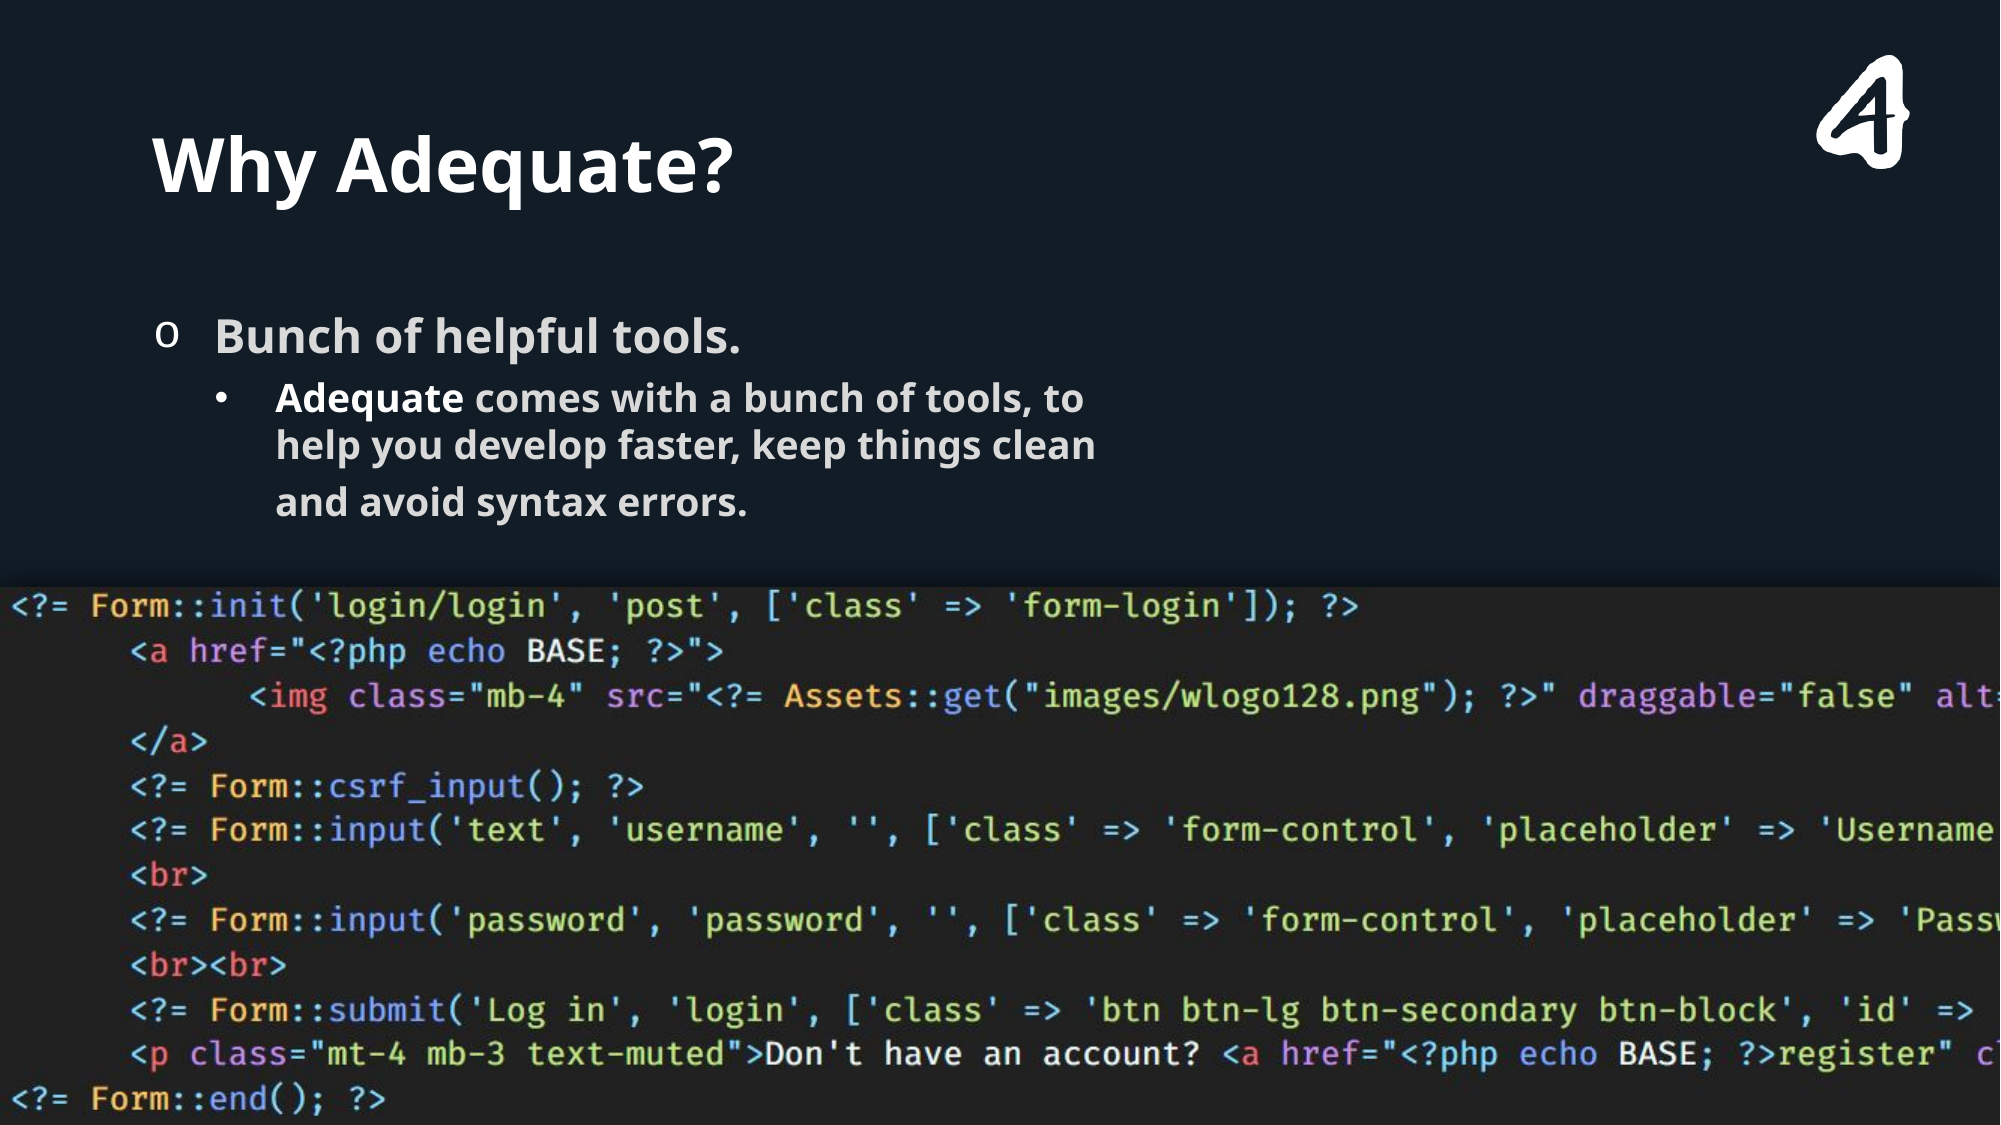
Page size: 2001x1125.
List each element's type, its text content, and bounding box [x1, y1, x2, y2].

text_box Bunch of helpful tools. Adequate comes with a bunch of tools, to help you develop faster, keep things clean and avoid syntax errors. [137, 299, 1129, 534]
title Why Adequate? [137, 59, 1863, 278]
picture [1805, 55, 1920, 169]
picture [0, 587, 2000, 1125]
